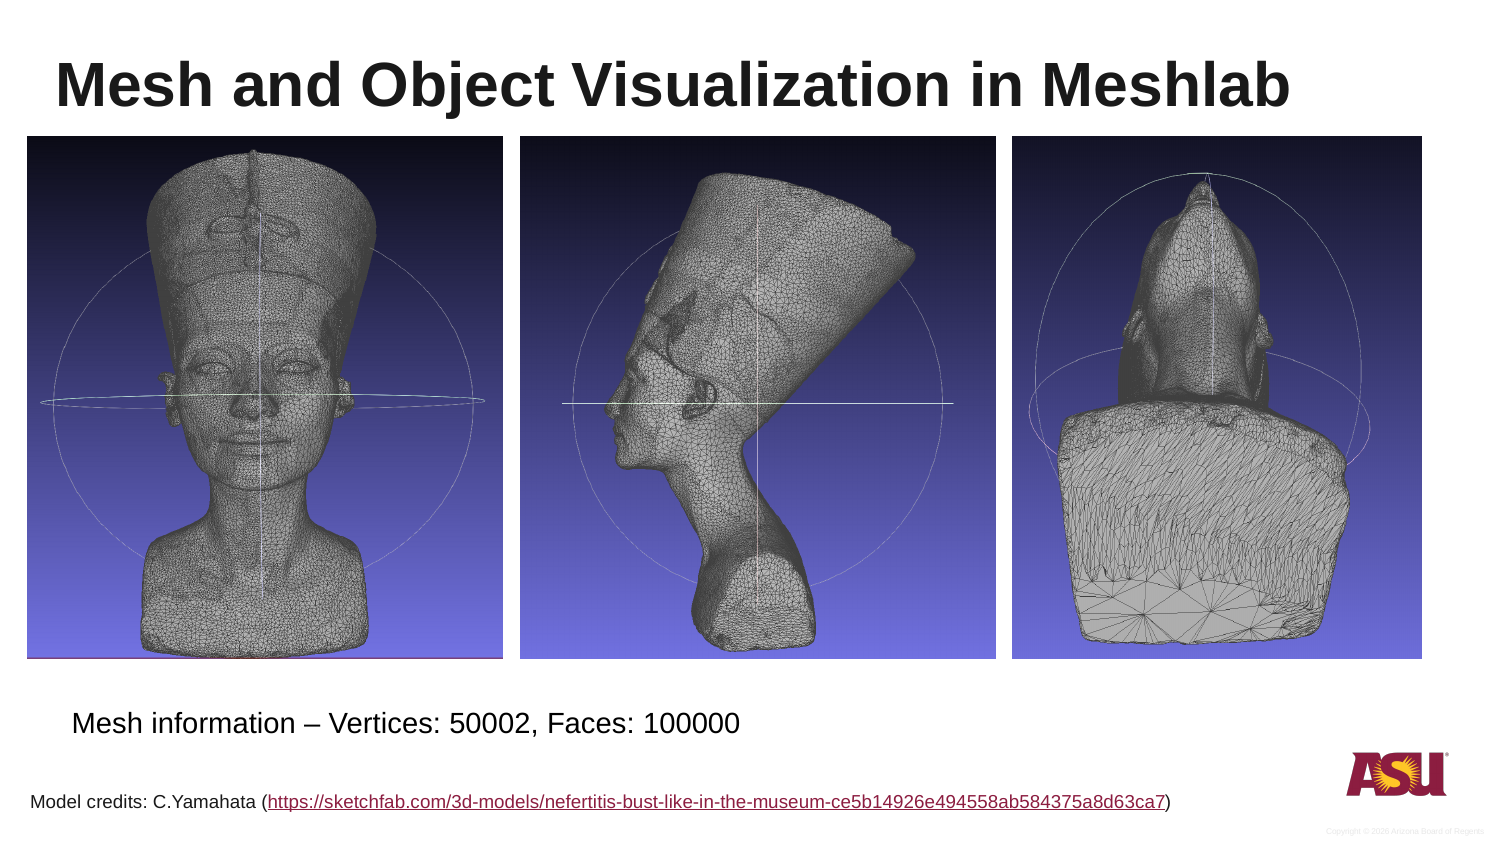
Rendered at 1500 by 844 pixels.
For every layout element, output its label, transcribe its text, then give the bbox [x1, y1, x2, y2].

picture [519, 135, 996, 660]
list Model credits: C.Yamahata (https://sketchfab.com/3d-models/nefertitis-bust-like-in-the-museum-ce5b14926e494558ab584375a8d63ca7) [11, 785, 1401, 817]
picture [1325, 731, 1455, 817]
picture [27, 135, 504, 660]
picture [1012, 135, 1422, 660]
title Mesh and Object Visualization in Meshlab [55, 52, 1445, 125]
text_box Mesh information – Vertices: 50002, Faces: 100000 [56, 697, 757, 747]
